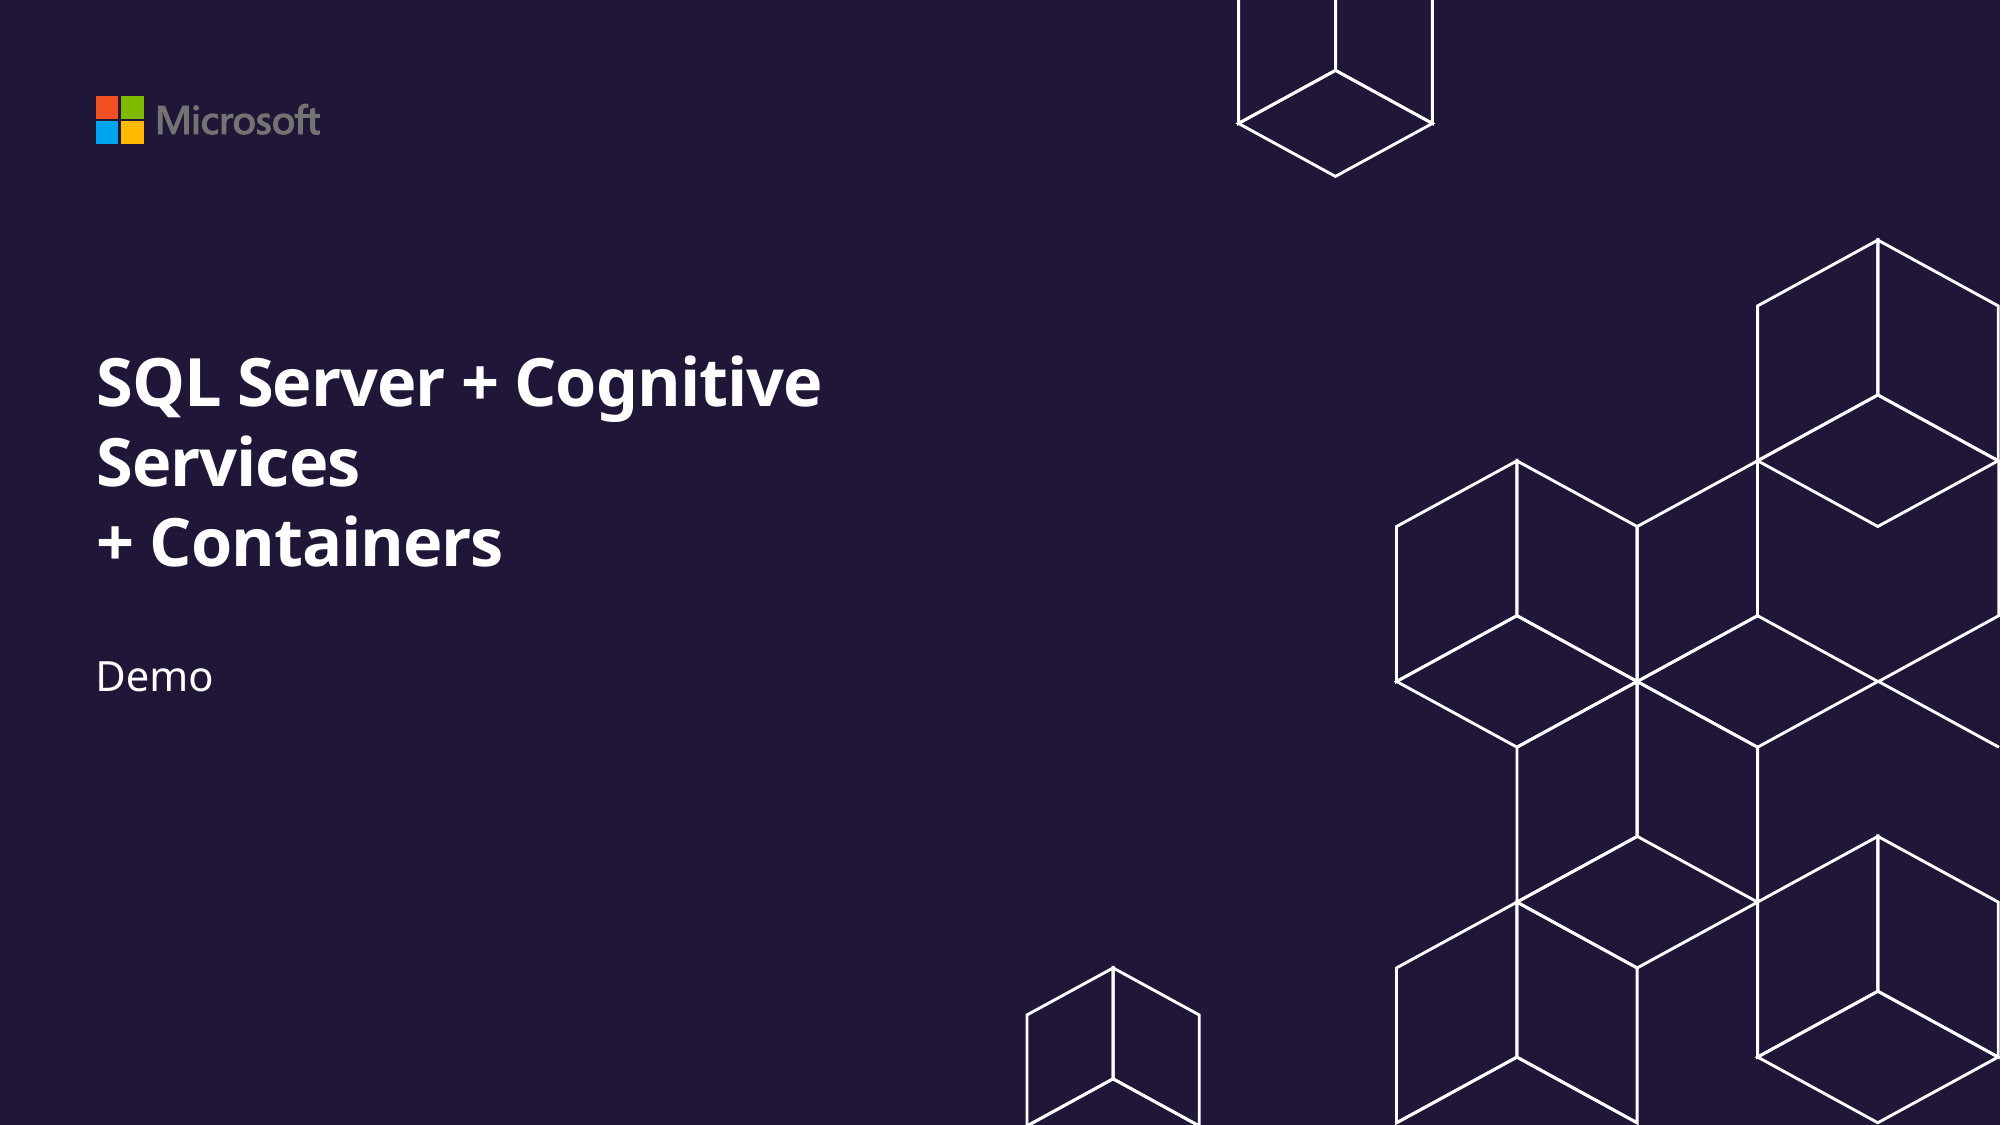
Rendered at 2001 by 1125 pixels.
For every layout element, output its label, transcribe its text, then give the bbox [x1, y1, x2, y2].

title SQL Server + Cognitive Services + Containers [96, 418, 1072, 580]
list Demo [95, 650, 1071, 701]
